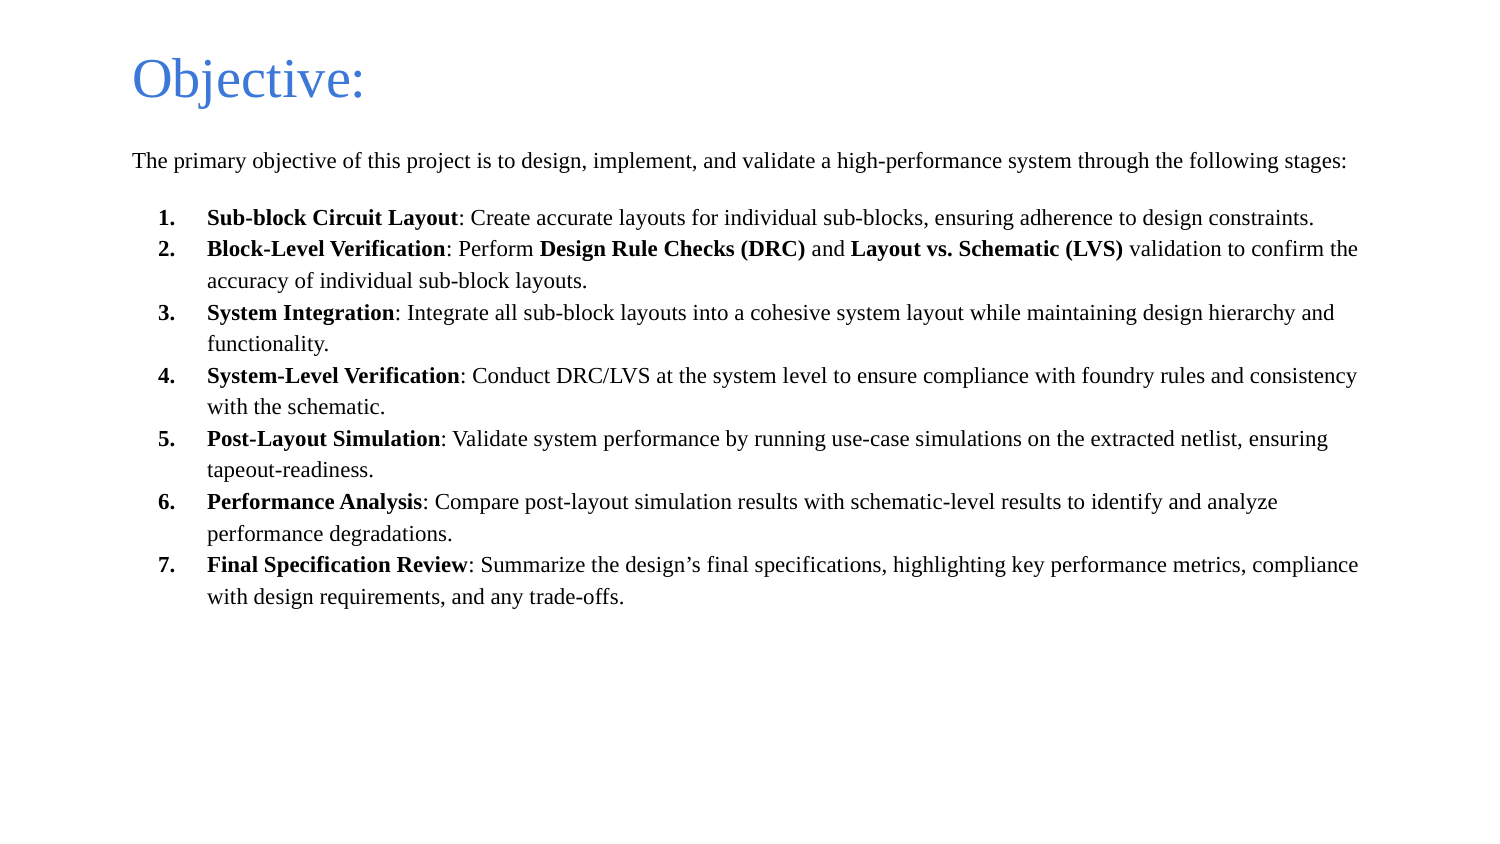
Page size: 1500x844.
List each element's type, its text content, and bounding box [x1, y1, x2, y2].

list The primary objective of this project is to design, implement, and validate a high-performance system through the following stages: Sub-block Circuit Layout: Create accurate layouts for individual sub-blocks, ensuring adherence to design constraints. Block-Level Verification: Perform Design Rule Checks (DRC) and Layout vs. Schematic (LVS) validation to confirm the accuracy of individual sub-block layouts. System Integration: Integrate all sub-block layouts into a cohesive system layout while maintaining design hierarchy and functionality. System-Level Verification: Conduct DRC/LVS at the system level to ensure compliance with foundry rules and consistency with the schematic. Post-Layout Simulation: Validate system performance by running use-case simulations on the extracted netlist, ensuring tapeout-readiness. Performance Analysis: Compare post-layout simulation results with schematic-level results to identify and analyze performance degradations. Final Specification Review: Summarize the design’s final specifications, highlighting key performance metrics, compliance with design requirements, and any trade-offs. [116, 127, 1390, 759]
title Objective: [116, 25, 1390, 127]
